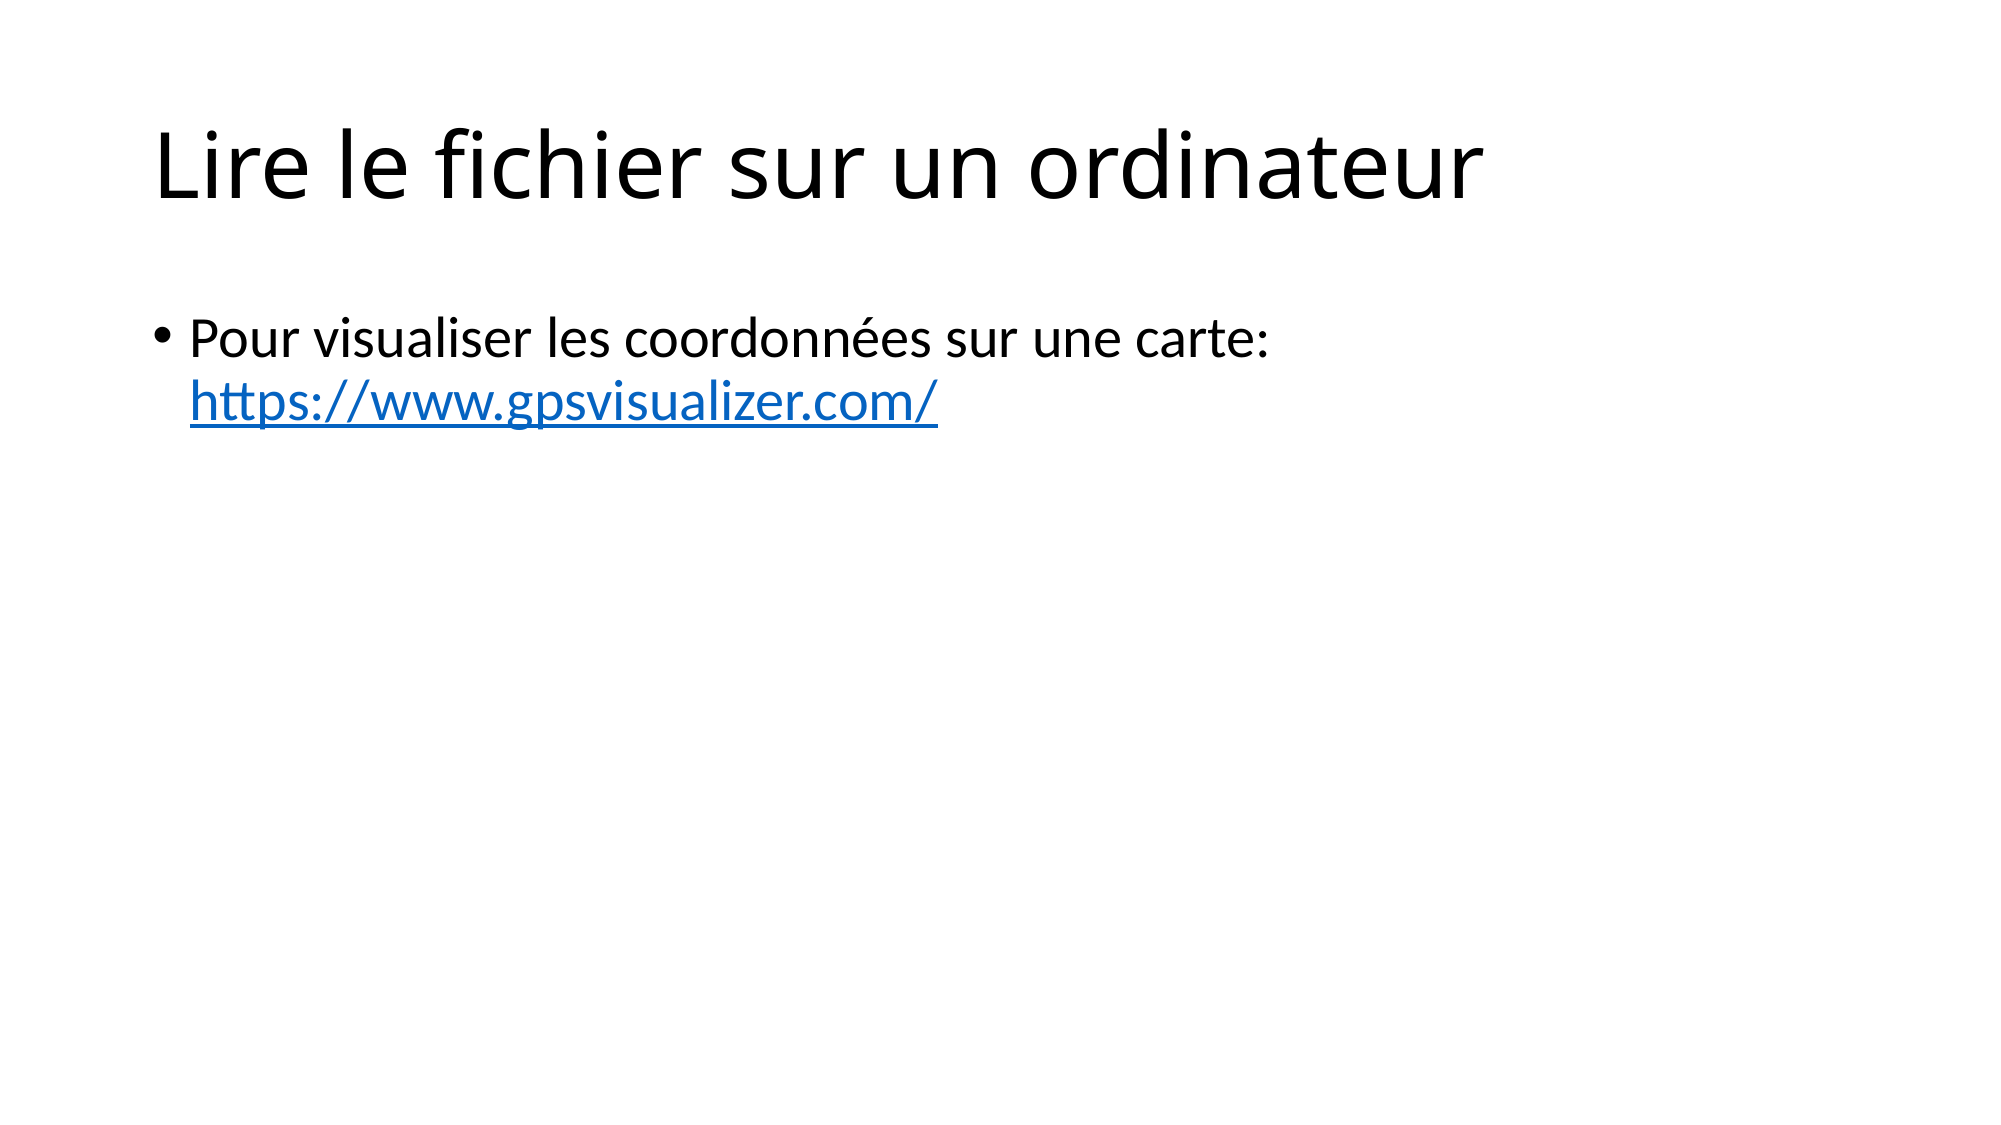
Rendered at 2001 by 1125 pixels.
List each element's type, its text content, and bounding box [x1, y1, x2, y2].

list Pour visualiser les coordonnées sur une carte: https://www.gpsvisualizer.com/ [137, 299, 1863, 1014]
title Lire le fichier sur un ordinateur [137, 59, 1863, 278]
